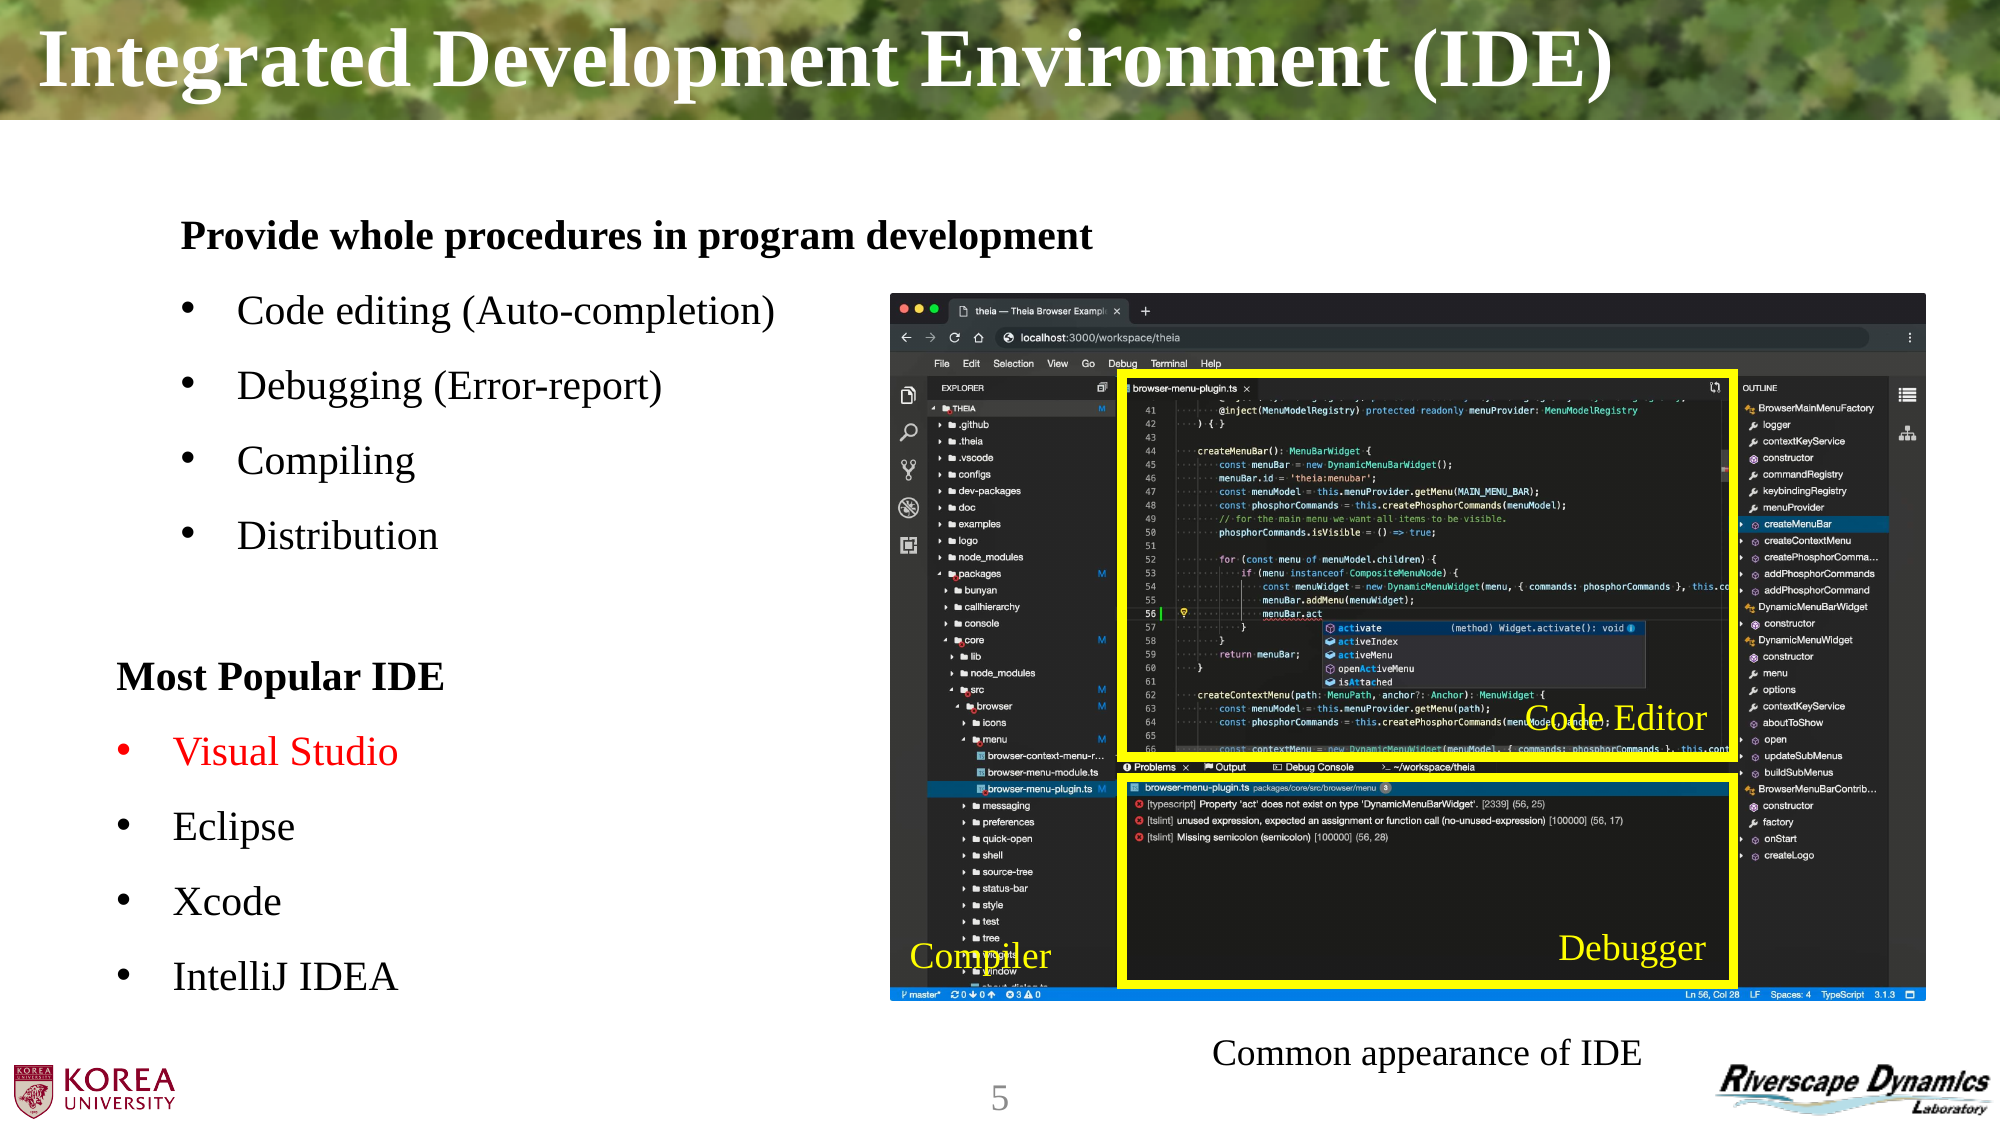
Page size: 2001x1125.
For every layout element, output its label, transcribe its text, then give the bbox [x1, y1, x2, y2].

picture [890, 293, 1926, 1001]
slide_number 5 [948, 1065, 1052, 1125]
text_box Provide whole procedures in program development Code editing (Auto-completion) Debugging (Error-report) Compiling Distribution [165, 175, 1109, 565]
picture [14, 1065, 175, 1119]
text_box Common appearance of IDE [1197, 1020, 1659, 1081]
title Integrated Development Environment (IDE) [22, 6, 1973, 114]
text_box Most Popular IDE Visual Studio Eclipse Xcode IntelliJ IDEA [101, 616, 755, 1007]
picture [0, 0, 2000, 120]
picture [1715, 1063, 1994, 1117]
